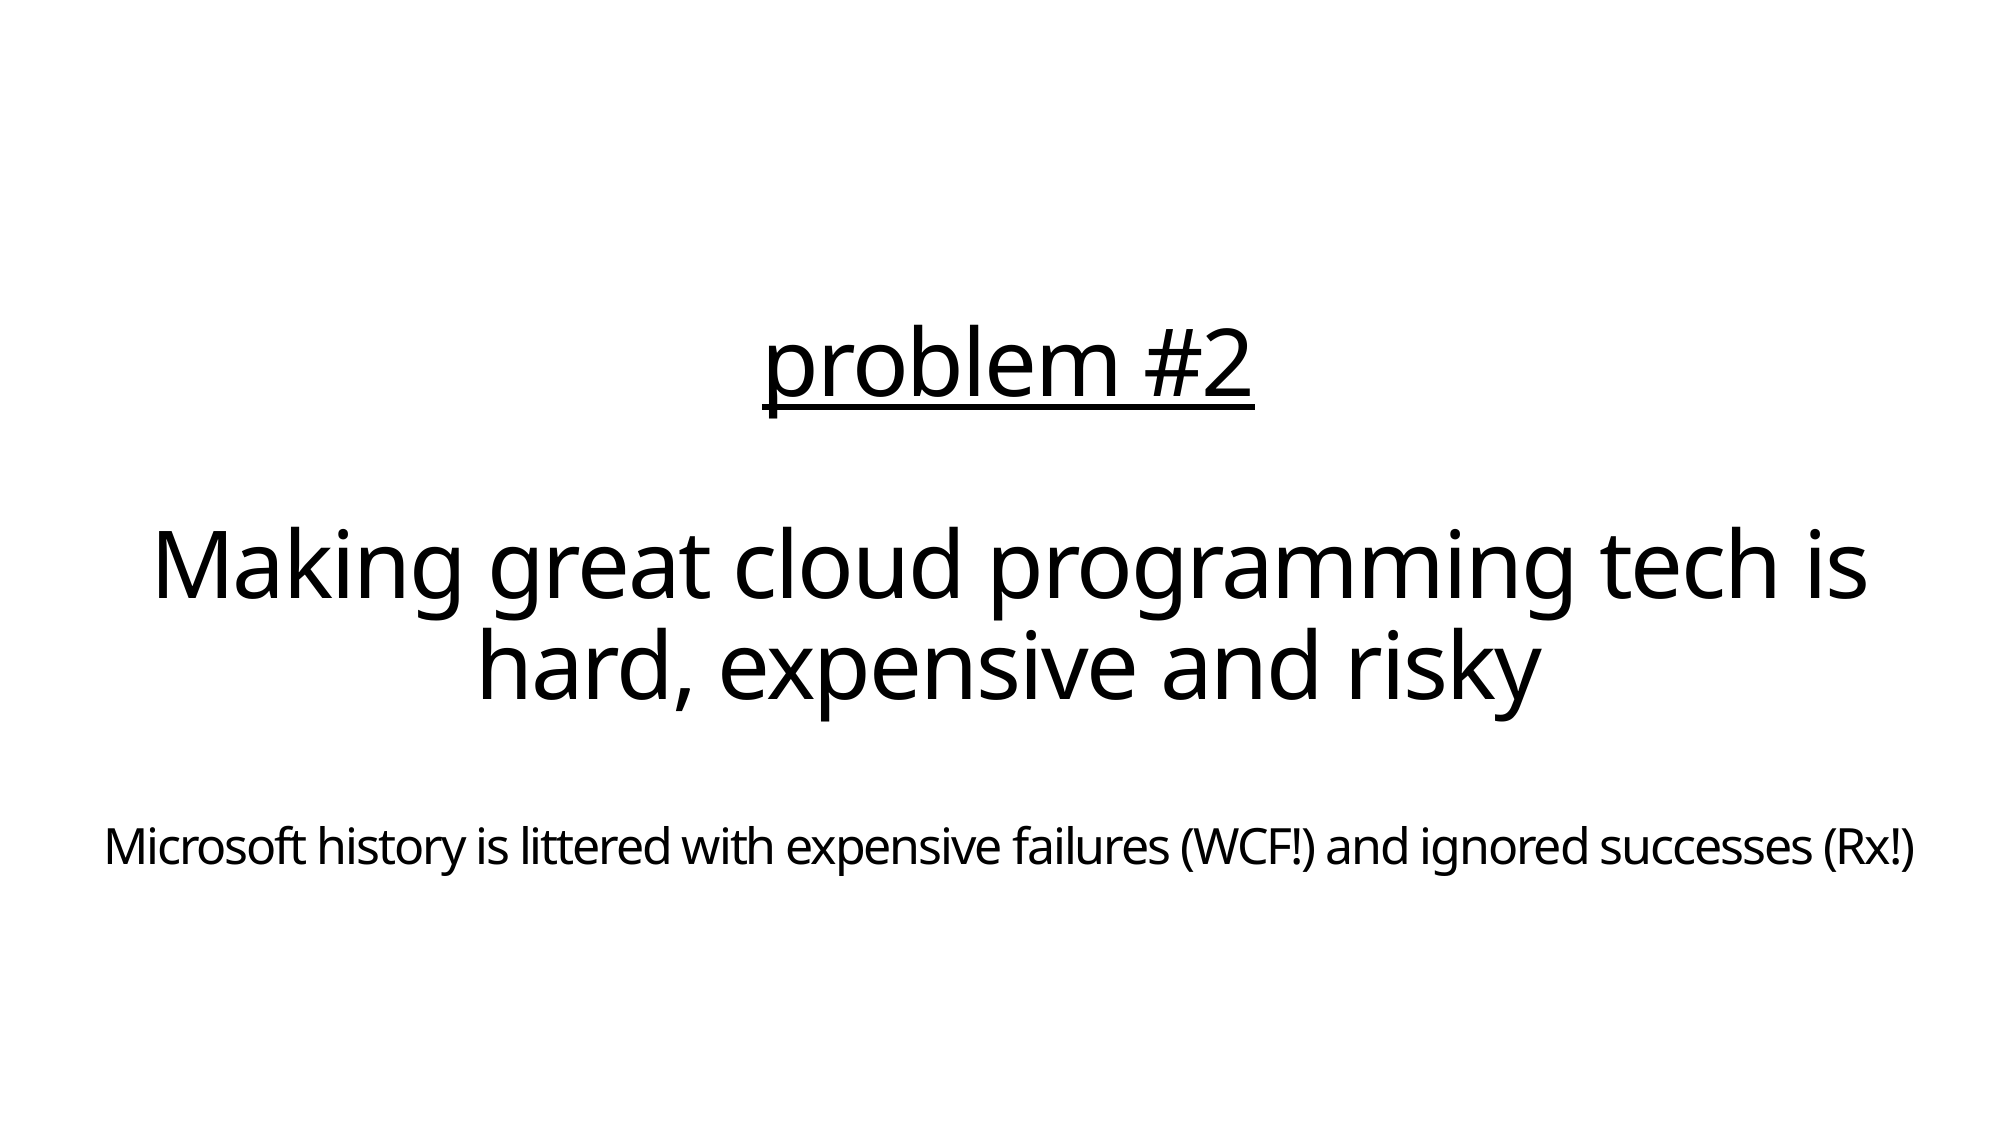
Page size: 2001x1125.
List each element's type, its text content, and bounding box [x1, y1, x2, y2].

title problem #2 Making great cloud programming tech is hard, expensive and risky Microsoft history is littered with expensive failures (WCF!) and ignored successes (Rx!) [94, 315, 1924, 1086]
